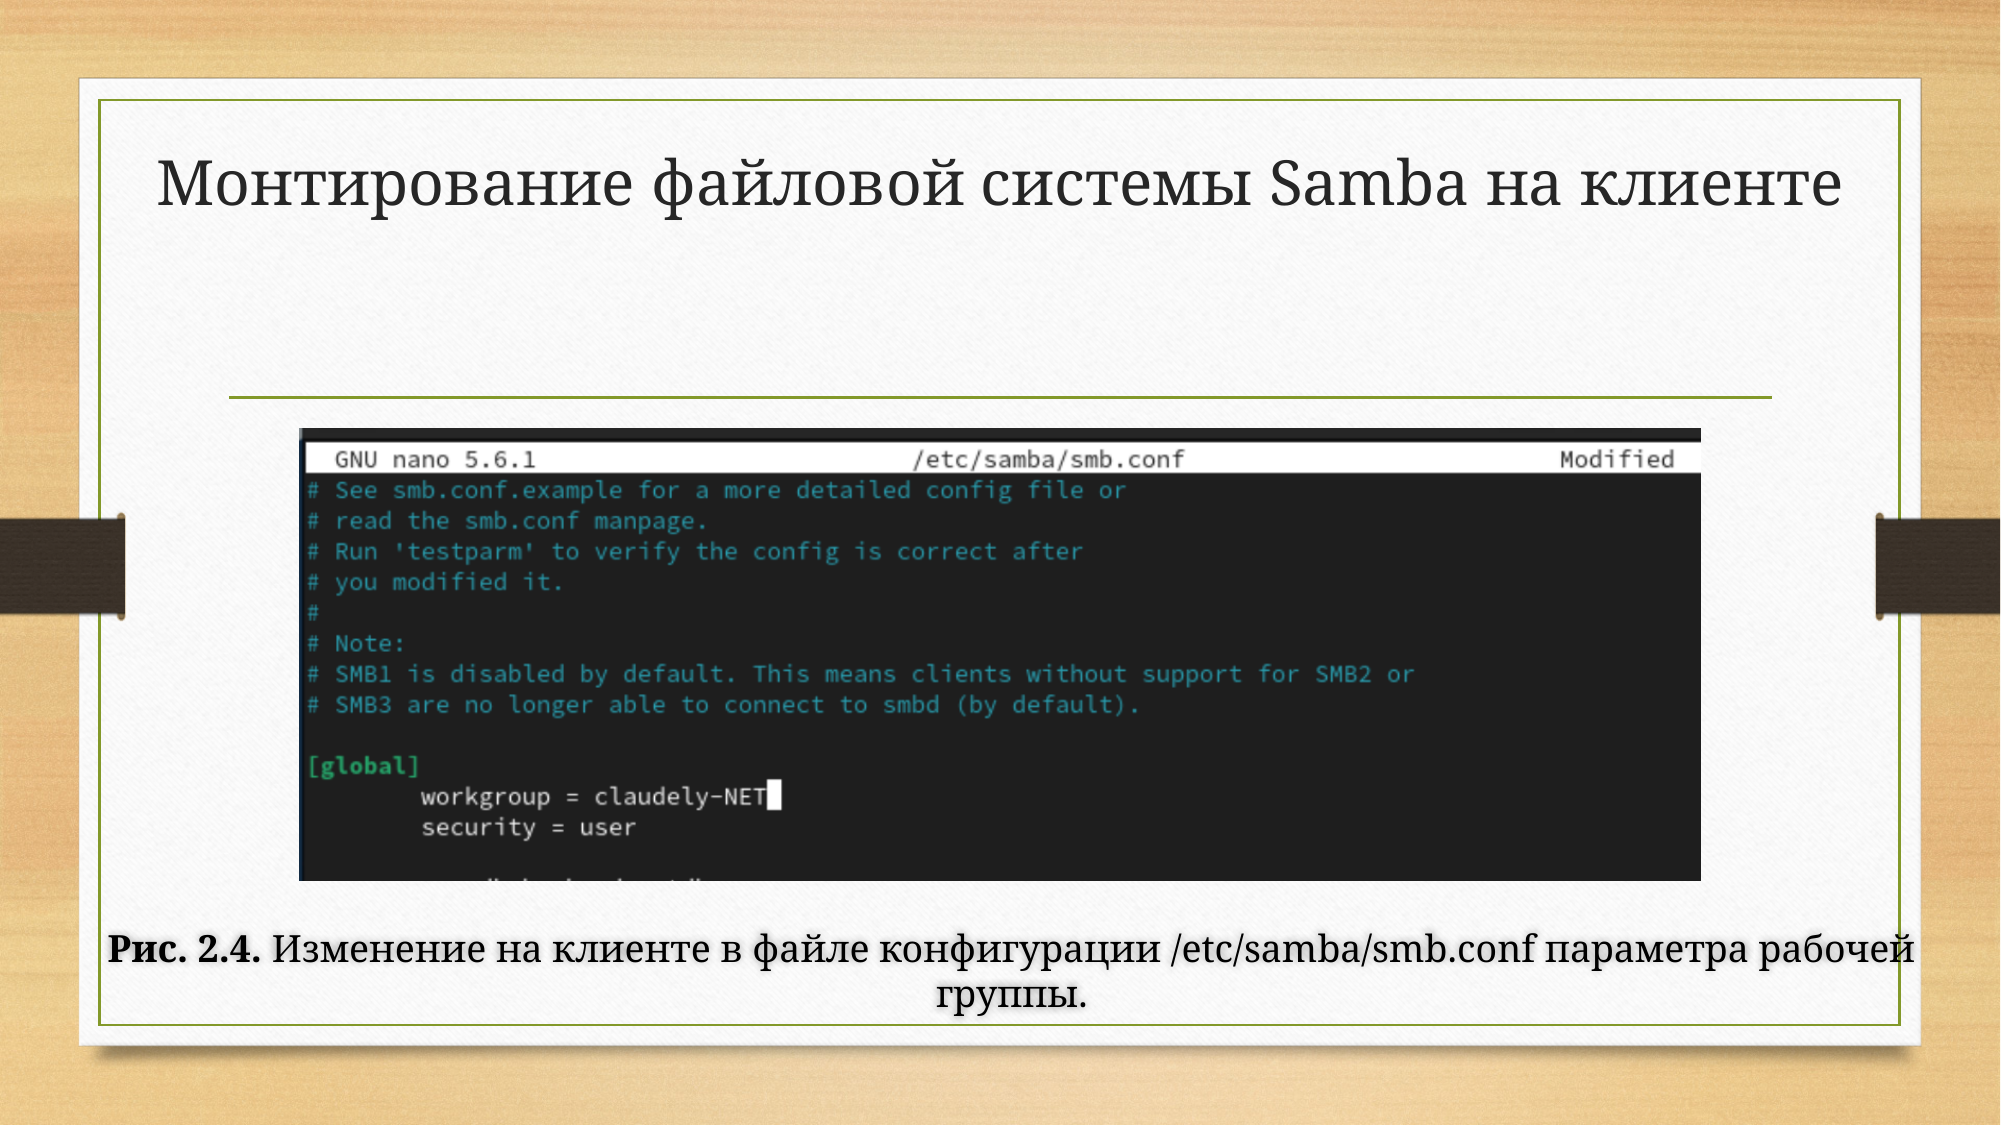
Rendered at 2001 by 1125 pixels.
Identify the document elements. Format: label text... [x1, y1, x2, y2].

text_box Рис. 2.4. Изменение на клиенте в файле конфигурации /etc/samba/smb.conf параметра рабочей группы. [12, 870, 2000, 1070]
picture [0, 0, 2001, 1125]
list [299, 428, 1701, 881]
title Монтирование файловой системы Samba на клиенте [132, 101, 1868, 261]
